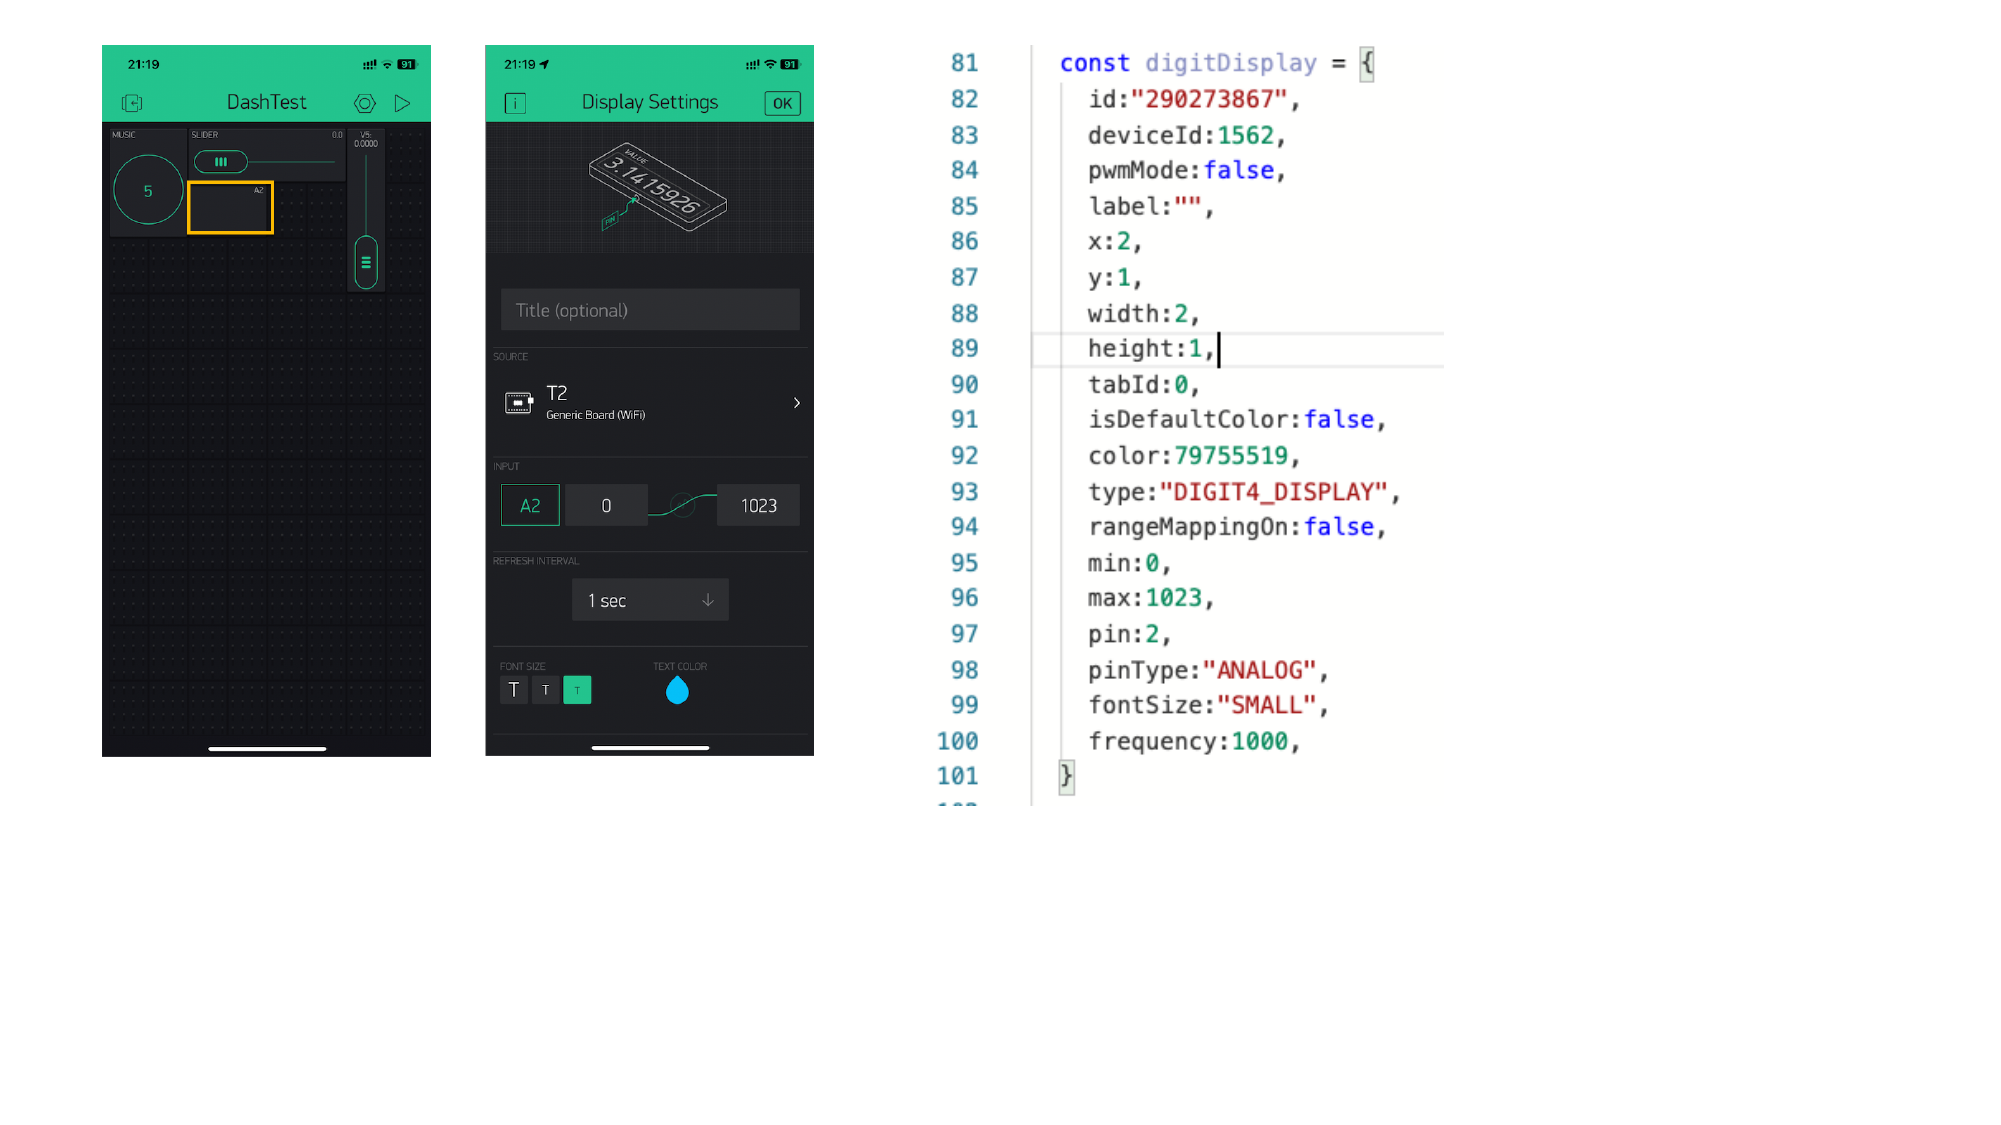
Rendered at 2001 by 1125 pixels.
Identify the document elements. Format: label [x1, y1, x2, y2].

picture [930, 45, 1444, 806]
picture [102, 45, 431, 757]
picture [484, 45, 814, 756]
